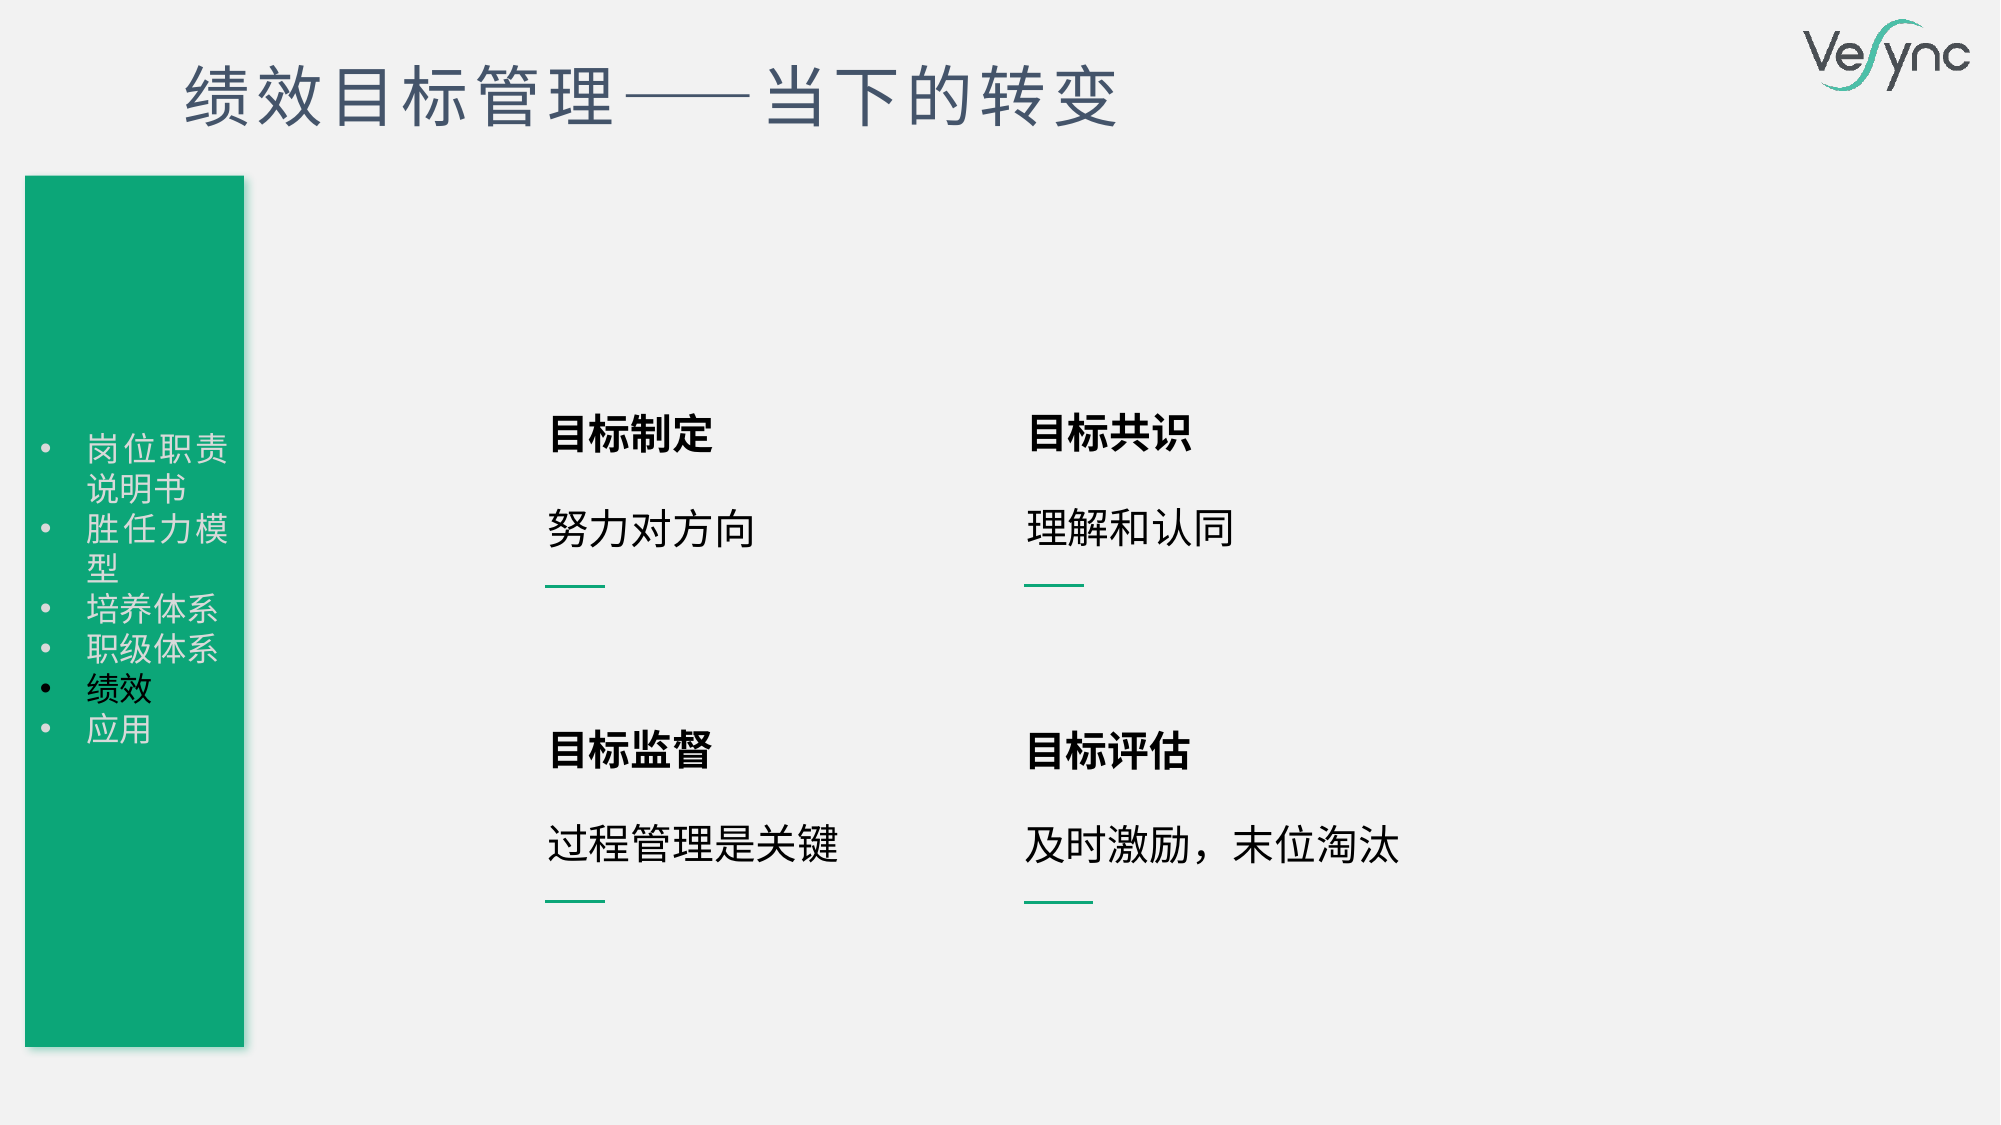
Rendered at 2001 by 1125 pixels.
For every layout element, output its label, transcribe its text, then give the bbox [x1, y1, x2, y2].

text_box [1011, 399, 1368, 586]
text_box 绩效目标管理——当下的转变 [31, 46, 1272, 142]
picture [1803, 19, 1970, 91]
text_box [1009, 716, 1422, 903]
text_box [24, 175, 245, 1048]
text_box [532, 400, 856, 587]
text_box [532, 715, 889, 902]
text_box 岗位职责说明书 胜任力模型 培养体系 职级体系 绩效 应用 [25, 420, 244, 755]
